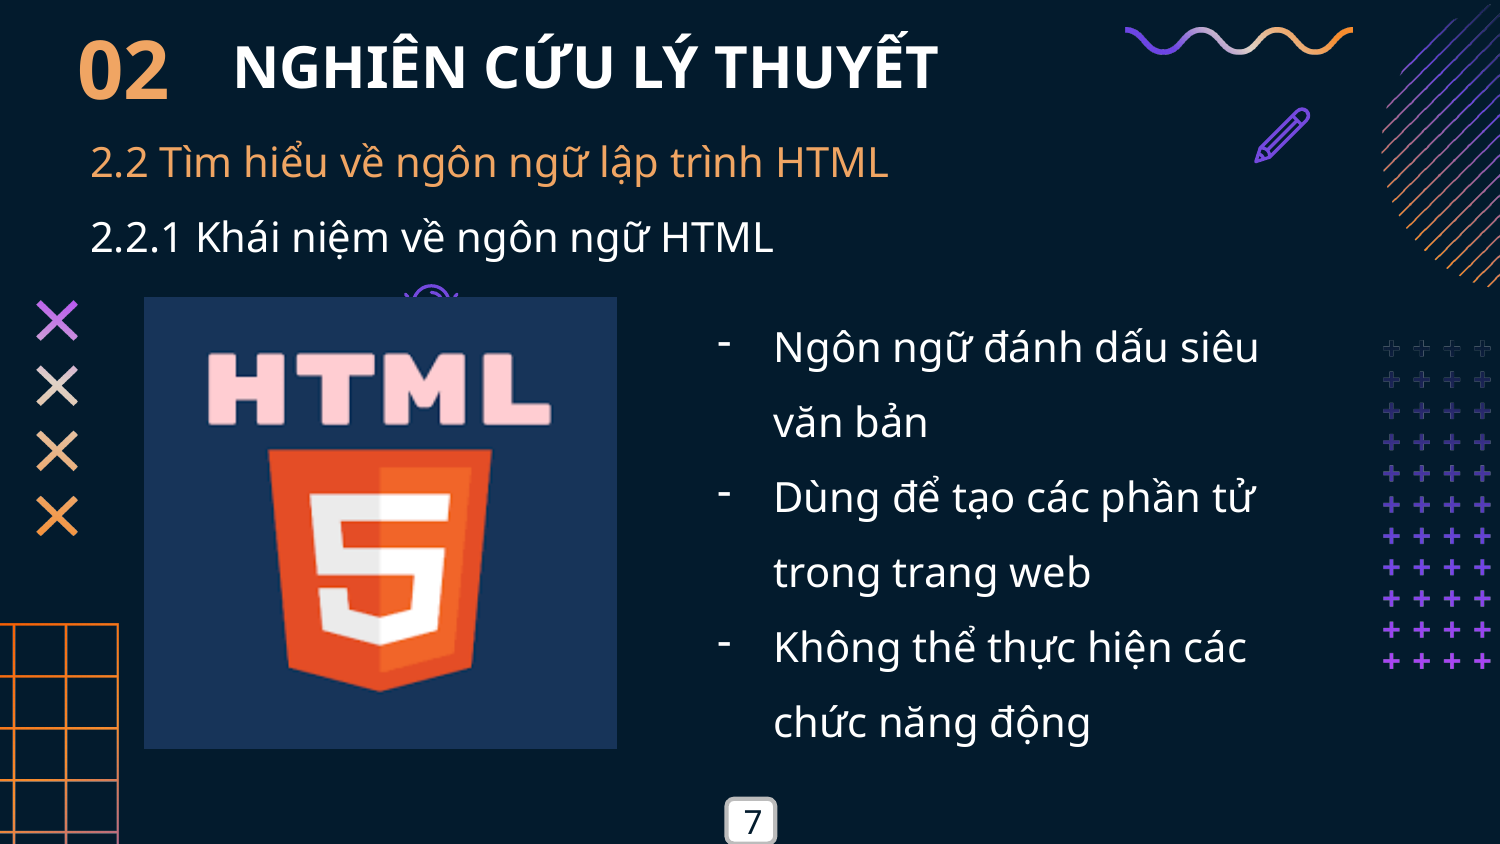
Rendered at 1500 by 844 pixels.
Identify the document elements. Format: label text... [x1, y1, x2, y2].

text_box 2.2.1 Khái niệm về ngôn ngữ HTML [75, 188, 850, 274]
subtitle Ngôn ngữ đánh dấu siêu văn bản Dùng để tạo các phần tử trong trang web Không thể thực hiện các chức năng động [702, 281, 1356, 765]
text_box [1254, 107, 1311, 164]
picture [1153, 27, 1353, 55]
picture [0, 623, 119, 844]
picture [144, 296, 617, 749]
picture [1384, 341, 1500, 669]
text_box 02 [62, 10, 218, 124]
text_box 7 [724, 796, 778, 844]
text_box 2.2 Tìm hiểu về ngôn ngữ lập trình HTML [75, 113, 1011, 176]
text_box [403, 283, 460, 295]
text_box NGHIÊN CỨU LÝ THUYẾT [217, 22, 1153, 108]
picture [1381, 0, 1500, 293]
picture [36, 300, 78, 536]
